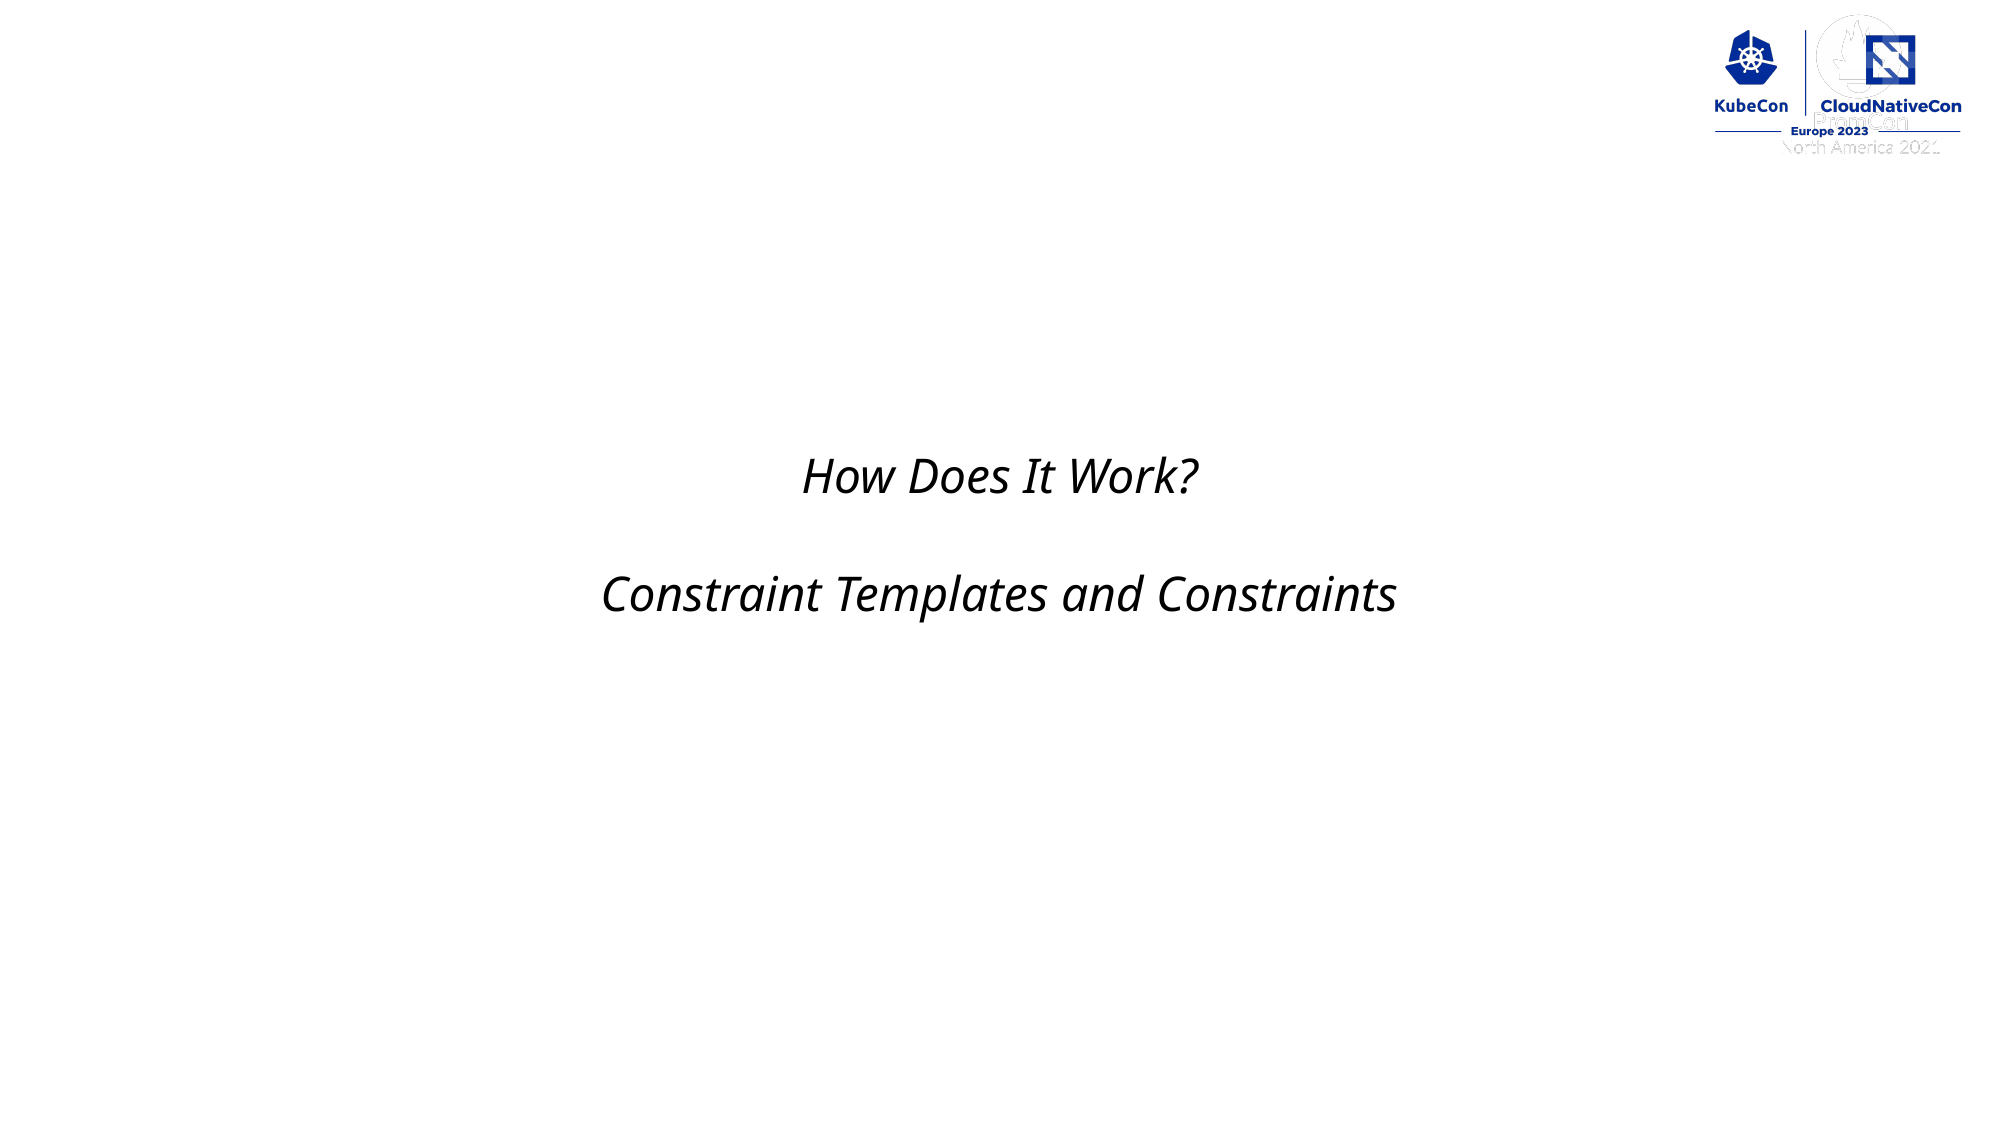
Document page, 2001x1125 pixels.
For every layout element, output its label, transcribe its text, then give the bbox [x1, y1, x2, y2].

text_box How Does It Work? [50, 445, 1950, 504]
text_box Constraint Templates and Constraints [600, 563, 1400, 622]
picture [1711, 11, 1966, 157]
